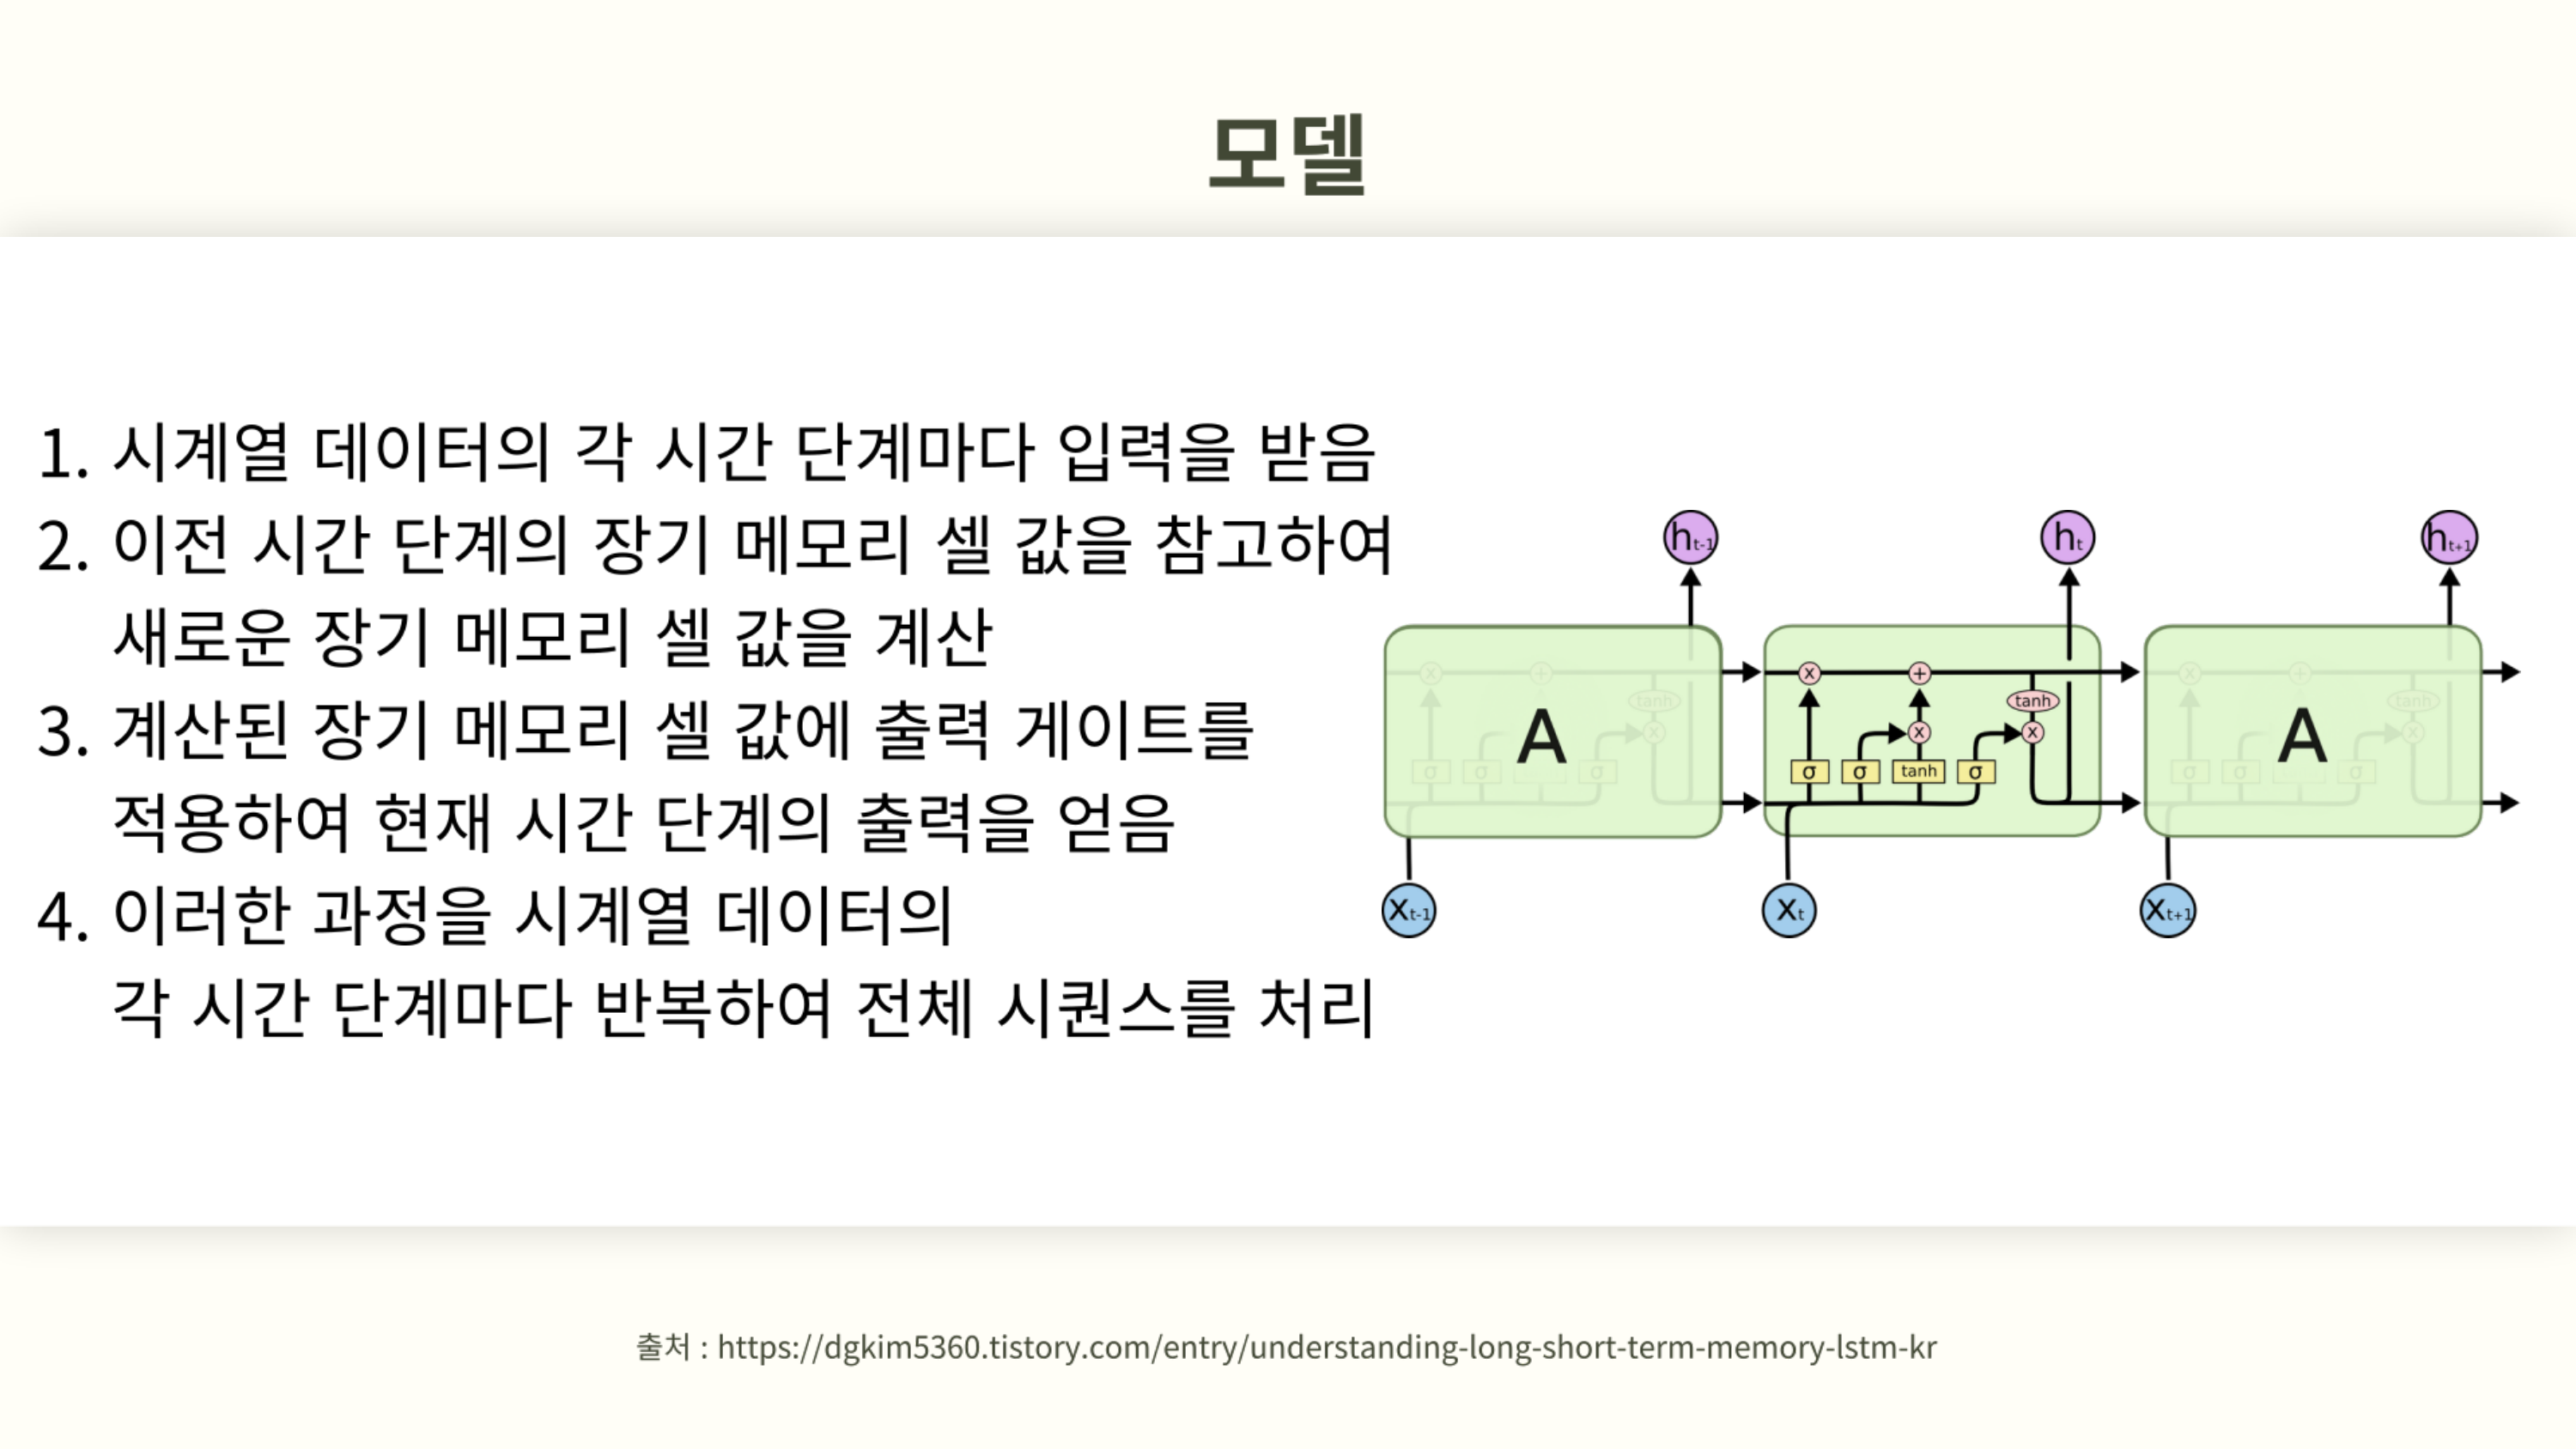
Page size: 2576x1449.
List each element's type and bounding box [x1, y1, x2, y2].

picture [27, 397, 1428, 1087]
text_box [1381, 510, 2521, 938]
picture [0, 1228, 2576, 1449]
picture [0, 0, 2576, 237]
text_box [0, 237, 2576, 1228]
